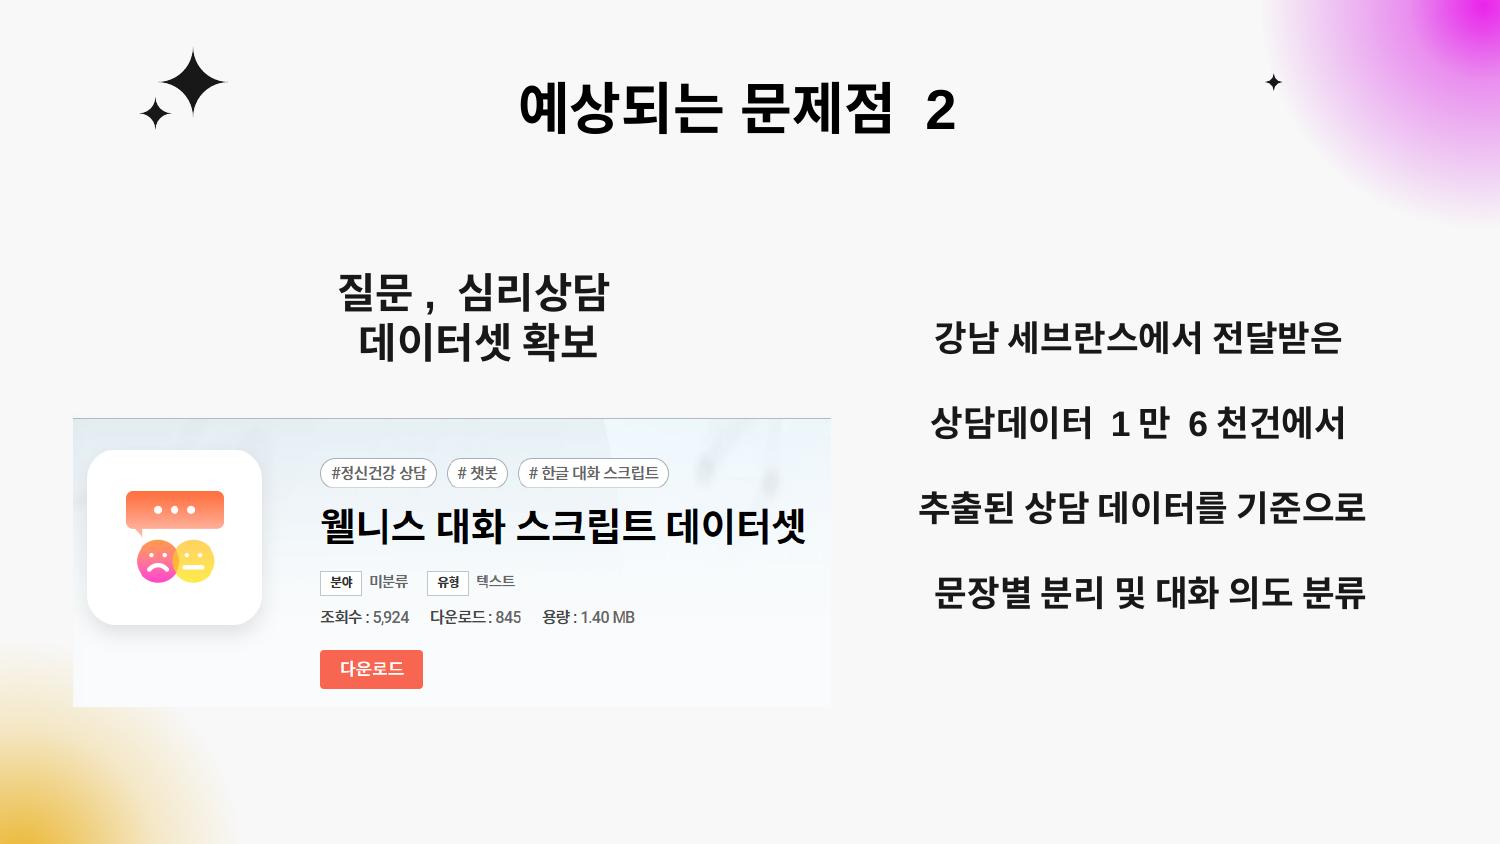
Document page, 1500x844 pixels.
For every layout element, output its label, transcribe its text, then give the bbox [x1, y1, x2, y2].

text_box 질문, 심리상담 데이터셋 확보 [113, 195, 845, 438]
text_box 강남 세브란스에서 전달받은 상담데이터 1만 6천건에서 추출된 상담 데이터를 기준으로 문장별 분리 및 대화 의도 분류 [866, 283, 1420, 646]
picture [1228, 0, 1500, 273]
title 예상되는 문제점 2 [105, 48, 1370, 142]
picture [0, 414, 832, 844]
